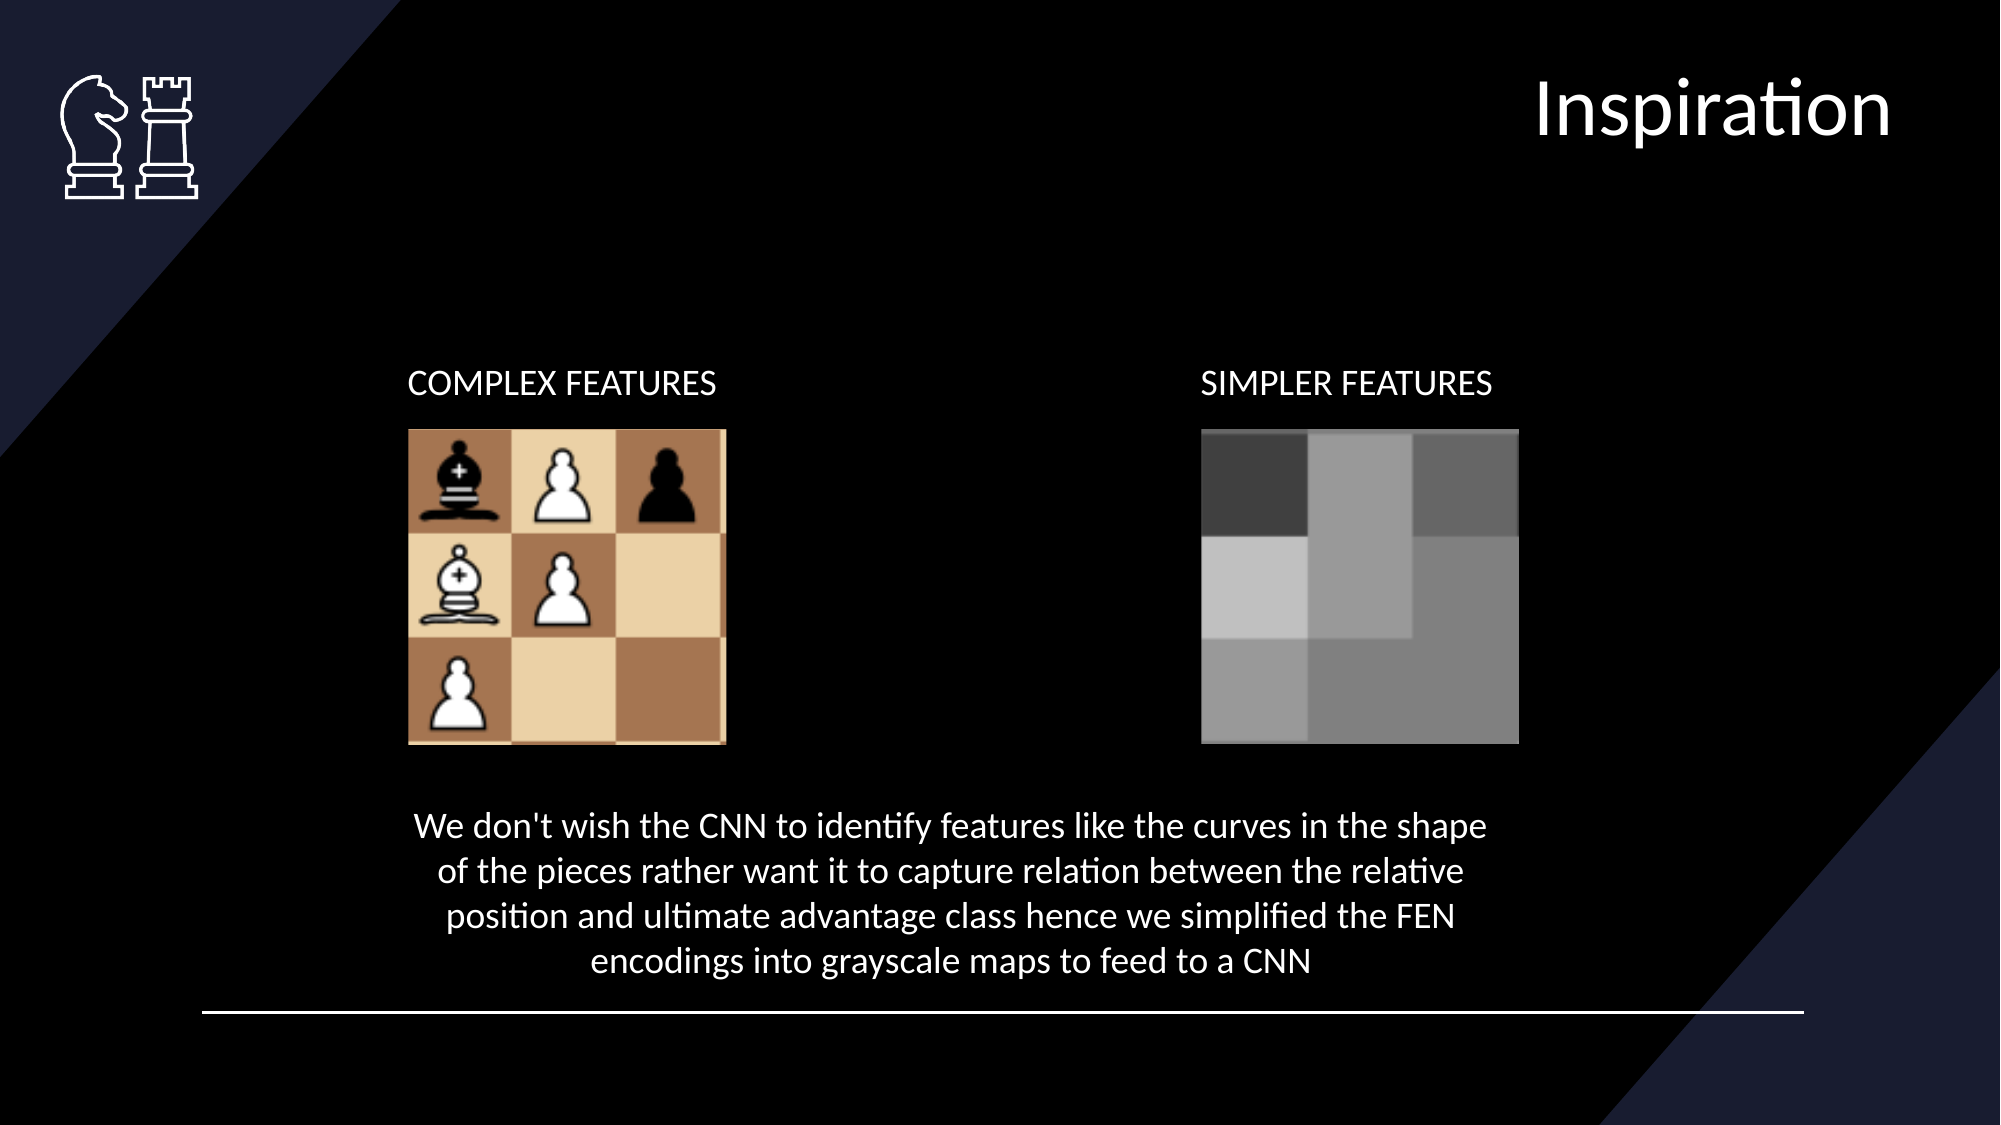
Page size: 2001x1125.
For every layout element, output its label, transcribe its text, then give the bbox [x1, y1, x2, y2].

picture [1201, 429, 1519, 744]
text_box COMPLEX FEATURES [392, 350, 744, 411]
text_box SIMPLER FEATURES​ [1185, 349, 1636, 410]
picture [41, 48, 219, 227]
text_box We don't wish the CNN to identify features like the curves in the shape of the pieces rather want it to capture relation between the relative position and ultimate advantage class hence we simplified the FEN encodings into grayscale maps to feed to a CNN [382, 793, 1521, 989]
title Inspiration [1359, 0, 2000, 204]
picture [408, 429, 727, 745]
